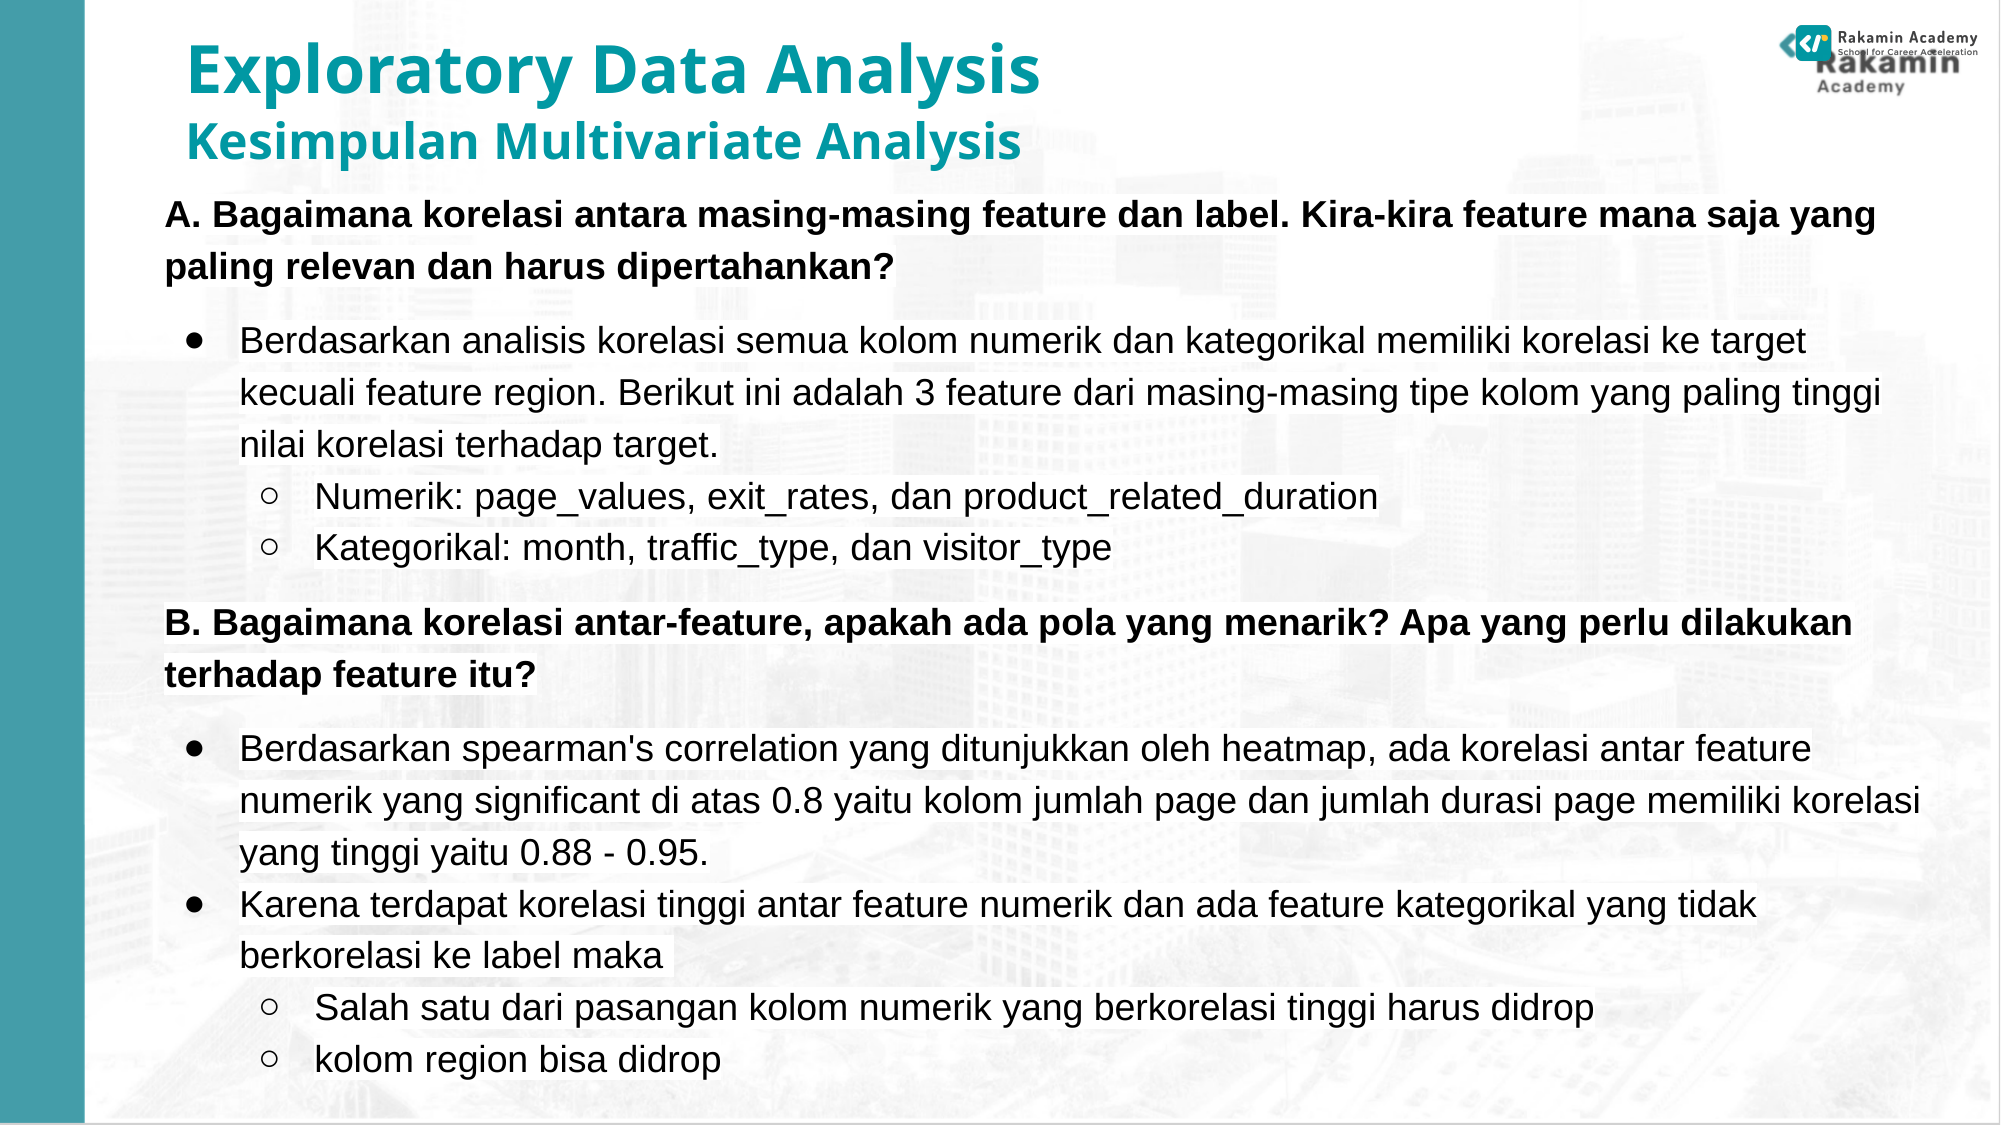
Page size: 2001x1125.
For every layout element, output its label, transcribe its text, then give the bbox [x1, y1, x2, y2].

text_box Exploratory Data Analysis [170, 16, 1377, 100]
text_box A. Bagaimana korelasi antara masing-masing feature dan label. Kira-kira feature mana saja yang paling relevan dan harus dipertahankan? Berdasarkan analisis korelasi semua kolom numerik dan kategorikal memiliki korelasi ke target kecuali feature region. Berikut ini adalah 3 feature dari masing-masing tipe kolom yang paling tinggi nilai korelasi terhadap target. Numerik: page_values, exit_rates, dan product_related_duration Kategorikal: month, traffic_type, dan visitor_type B. Bagaimana korelasi antar-feature, apakah ada pola yang menarik? Apa yang perlu dilakukan terhadap feature itu? Berdasarkan spearman's correlation yang ditunjukkan oleh heatmap, ada korelasi antar feature numerik yang significant di atas 0.8 yaitu kolom jumlah page dan jumlah durasi page memiliki korelasi yang tinggi yaitu 0.88 - 0.95. Karena terdapat korelasi tinggi antar feature numerik dan ada feature kategorikal yang tidak berkorelasi ke label maka Salah satu dari pasangan kolom numerik yang berkorelasi tinggi harus didrop kolom region bisa didrop [149, 175, 1946, 1085]
picture [0, 0, 2001, 1125]
text_box Kesimpulan Multivariate Analysis [170, 100, 1377, 175]
